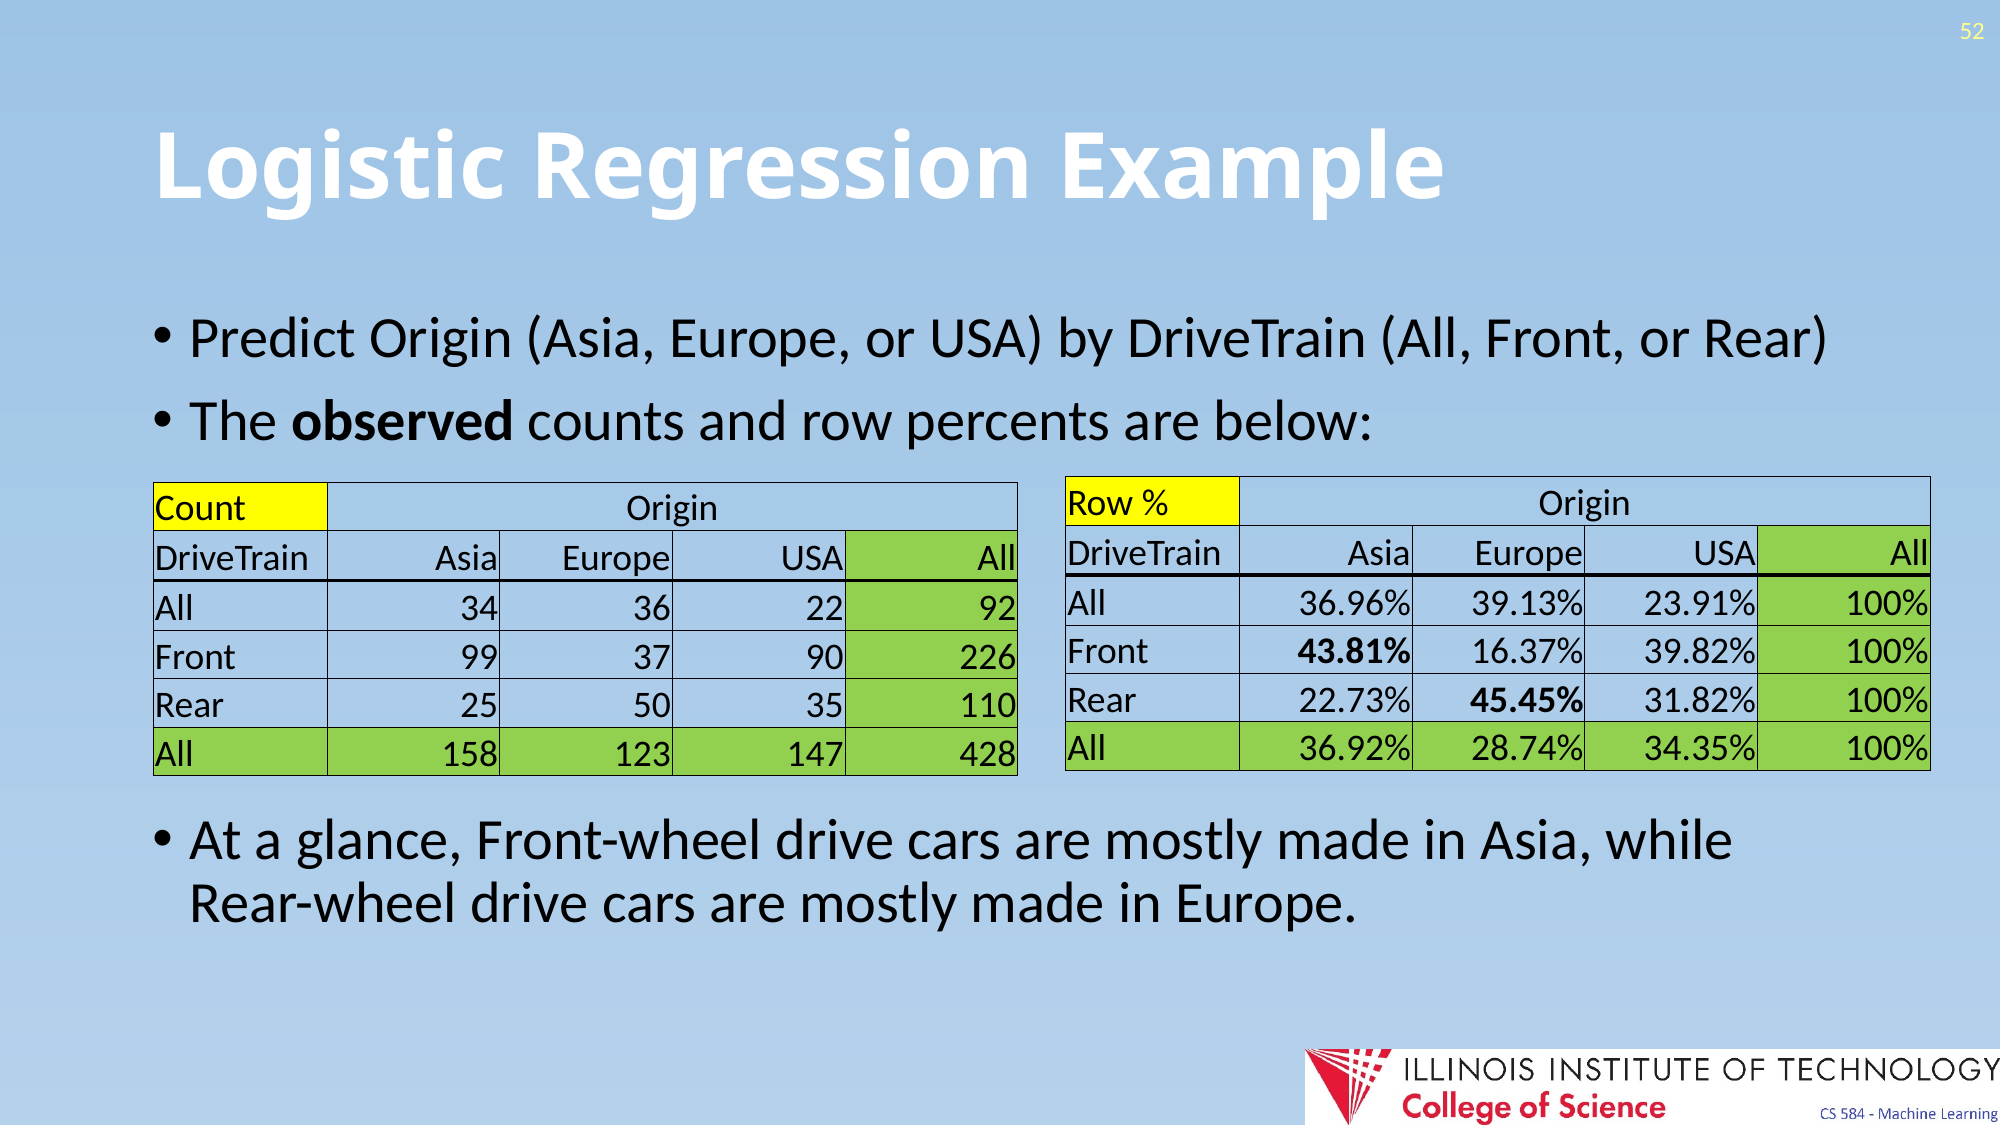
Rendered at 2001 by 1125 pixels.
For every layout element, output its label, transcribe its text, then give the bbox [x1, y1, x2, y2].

table_cell All [154, 582, 327, 630]
table_cell All [846, 531, 1017, 579]
table_cell 90 [673, 631, 845, 678]
table_cell 99 [328, 631, 499, 678]
table_cell Asia [1240, 526, 1412, 573]
table_cell All [154, 728, 327, 775]
table_cell 34 [328, 582, 499, 630]
table_cell USA [1585, 526, 1757, 573]
table_cell 36.96% [1240, 577, 1412, 625]
table_cell 100% [1758, 626, 1930, 673]
table_cell Europe [1413, 526, 1584, 573]
table_cell Rear [154, 679, 327, 727]
table_cell DriveTrain [154, 531, 327, 579]
table_header Origin [1240, 477, 1930, 525]
table_cell 147 [673, 728, 845, 775]
table_cell 110 [846, 679, 1017, 727]
table_cell All [1066, 722, 1239, 770]
table_cell 34.35% [1585, 722, 1757, 770]
table_cell 36.92% [1240, 722, 1412, 770]
table_cell 39.13% [1413, 577, 1584, 625]
table_cell 23.91% [1585, 577, 1757, 625]
slide_number 52 [1550, 0, 2000, 60]
table_cell 428 [846, 728, 1017, 775]
table_header Row % [1066, 477, 1239, 525]
table_cell 31.82% [1585, 674, 1757, 721]
table_cell Front [1066, 626, 1239, 673]
table_cell 100% [1758, 722, 1930, 770]
table_cell 28.74% [1413, 722, 1584, 770]
table_cell All [1066, 577, 1239, 625]
table_cell 22.73% [1240, 674, 1412, 721]
table_cell Europe [500, 531, 672, 579]
title Logistic Regression Example [137, 59, 1863, 278]
table_cell 36 [500, 582, 672, 630]
table_cell 226 [846, 631, 1017, 678]
table_cell 50 [500, 679, 672, 727]
table_cell Front [154, 631, 327, 678]
table_cell USA [673, 531, 845, 579]
table_cell Rear [1066, 674, 1239, 721]
table_cell 35 [673, 679, 845, 727]
table_cell 92 [846, 582, 1017, 630]
table_header Count [154, 483, 327, 530]
table_cell 45.45% [1413, 674, 1584, 721]
table_header Origin [328, 483, 1017, 530]
list Predict Origin (Asia, Europe, or USA) by DriveTrain (All, Front, or Rear) The observed counts and row percents are below: At a glance, Front-wheel drive cars are mostly made in Asia, while Rear-wheel drive cars are mostly made in Europe. [137, 299, 1863, 1014]
table_cell Asia [328, 531, 499, 579]
table_cell 100% [1758, 674, 1930, 721]
table_cell DriveTrain [1066, 526, 1239, 573]
table_cell 43.81% [1240, 626, 1412, 673]
table_cell 123 [500, 728, 672, 775]
table_cell 158 [328, 728, 499, 775]
table_cell 22 [673, 582, 845, 630]
table_cell 100% [1758, 577, 1930, 625]
picture [1305, 1049, 2000, 1125]
table_cell 39.82% [1585, 626, 1757, 673]
table_cell 25 [328, 679, 499, 727]
table_cell 16.37% [1413, 626, 1584, 673]
table_cell All [1758, 526, 1930, 573]
table_cell 37 [500, 631, 672, 678]
